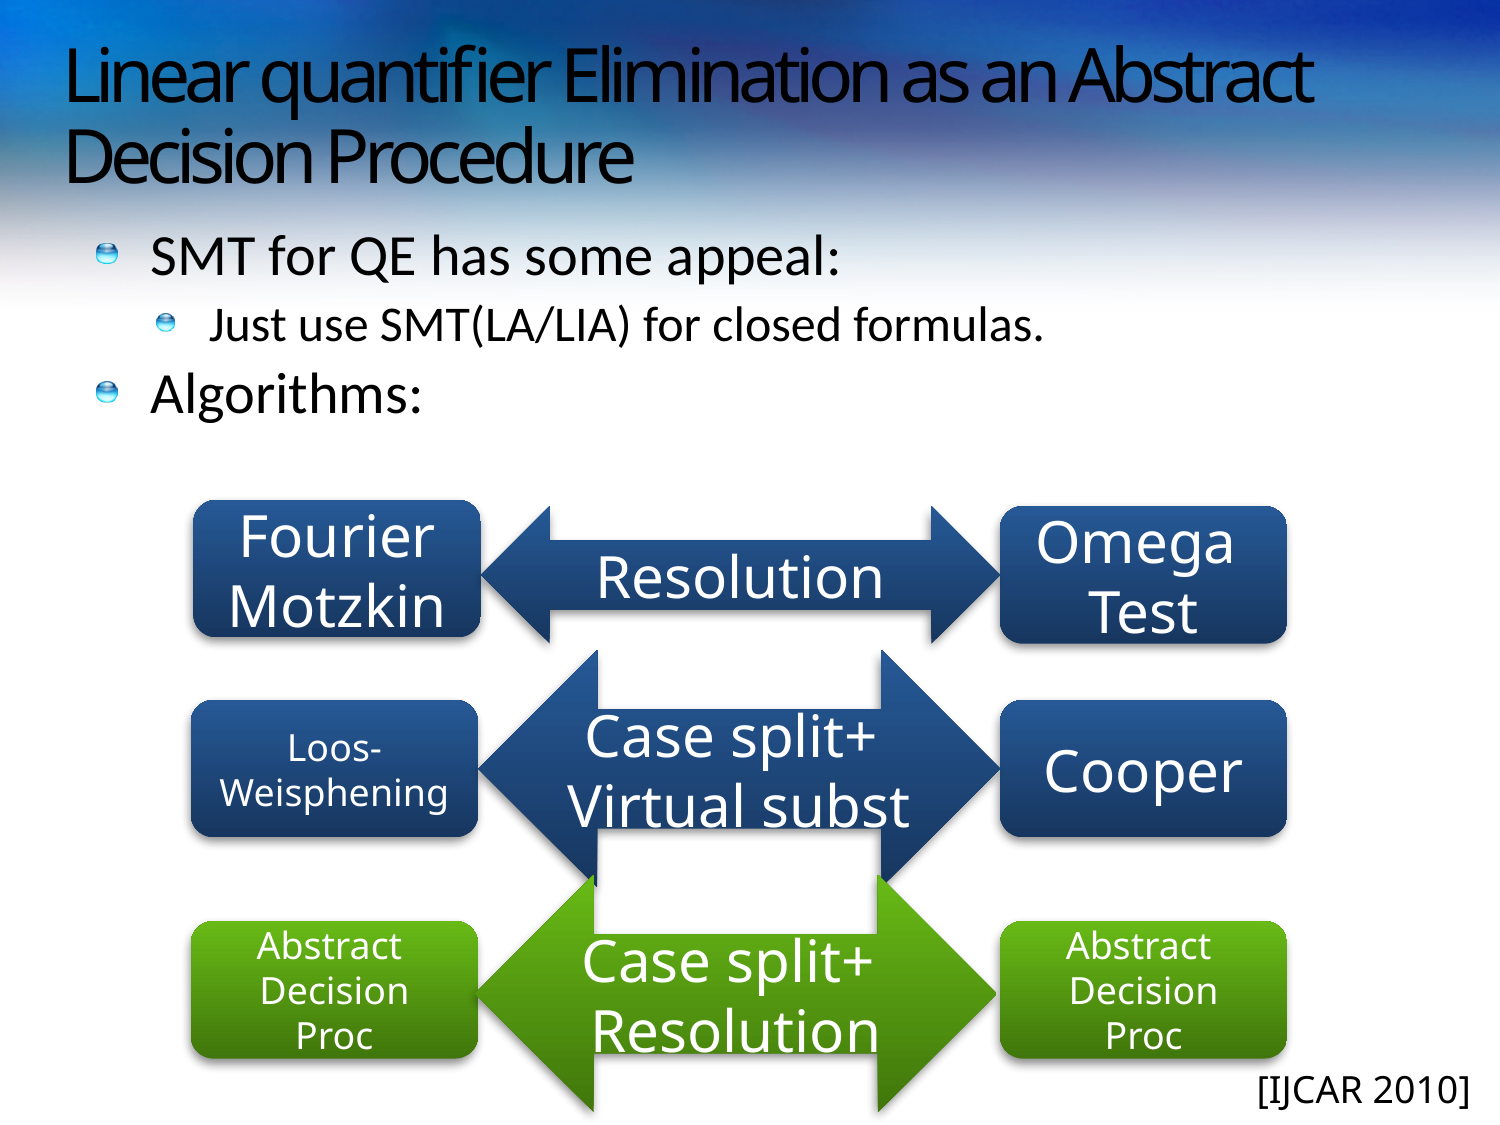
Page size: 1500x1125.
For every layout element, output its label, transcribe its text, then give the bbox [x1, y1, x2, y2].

text_box Omega Test [999, 506, 1288, 644]
text_box Loos-Weisphening [190, 699, 479, 838]
text_box Abstract Decision Proc [999, 921, 1288, 1059]
list SMT for QE has some appeal: Just use SMT(LA/LIA) for closed formulas. Algorithms: [87, 224, 1463, 1025]
text_box Case split+ Resolution [474, 874, 997, 1113]
text_box Resolution [481, 506, 1001, 644]
text_box [IJCAR 2010] [1241, 1058, 1486, 1119]
text_box Case split+ Virtual subst [478, 649, 1001, 881]
picture [0, 0, 1500, 1125]
title Linear quantifier Elimination as an Abstract Decision Procedure [62, 37, 1438, 148]
text_box Cooper [999, 699, 1288, 838]
text_box Fourier Motzkin [193, 499, 481, 638]
text_box Abstract Decision Proc [190, 921, 479, 1059]
